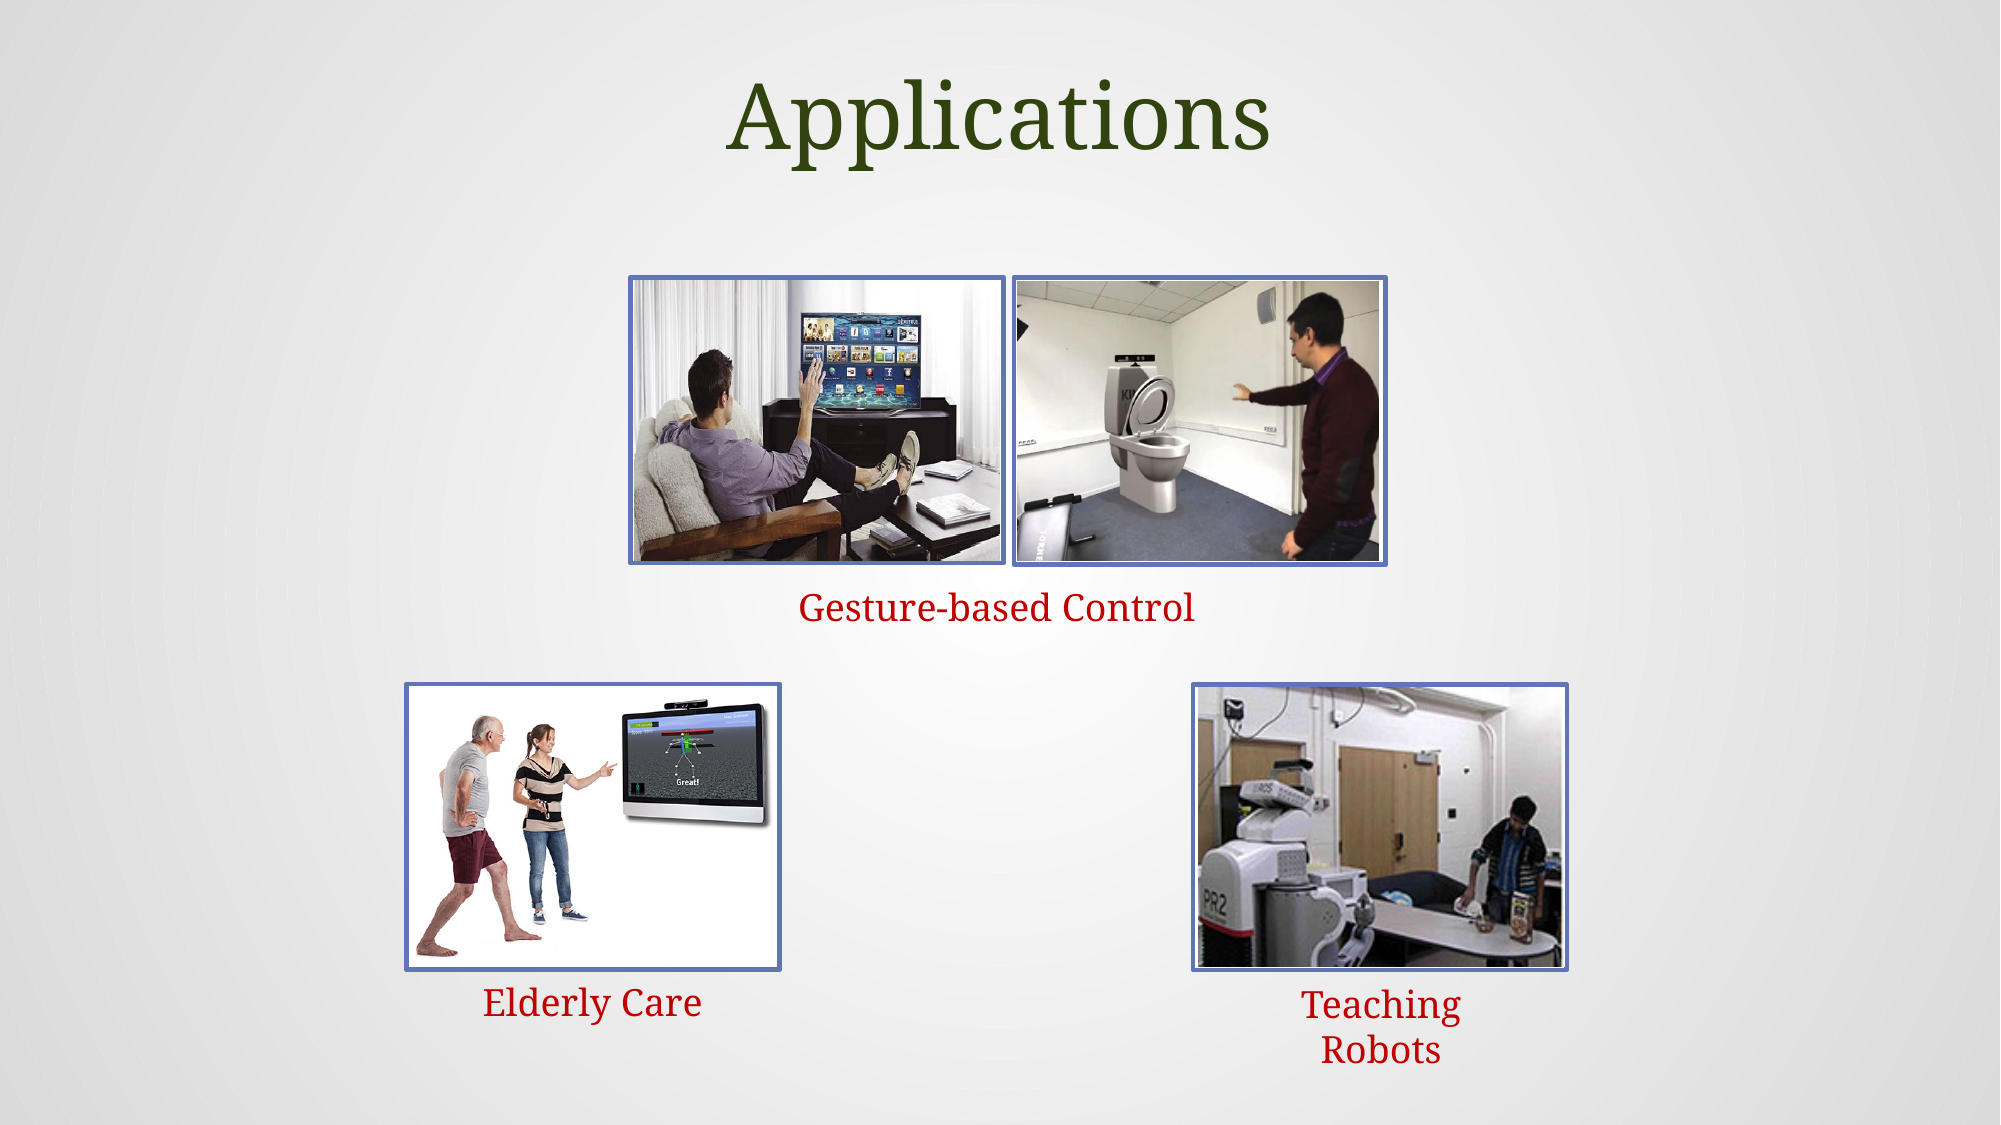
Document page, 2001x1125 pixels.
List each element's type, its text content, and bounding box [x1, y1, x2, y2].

text_box Elderly Care [436, 975, 749, 1032]
text_box Gesture-based Control [730, 576, 1264, 637]
title Applications [99, 39, 1900, 157]
text_box [1012, 275, 1388, 567]
text_box Teaching Robots [1225, 975, 1538, 1079]
picture [1017, 281, 1380, 561]
picture [1197, 687, 1565, 967]
picture [633, 279, 1001, 561]
picture [415, 689, 776, 967]
text_box [1191, 682, 1569, 972]
text_box [404, 682, 782, 972]
text_box [628, 275, 1006, 565]
